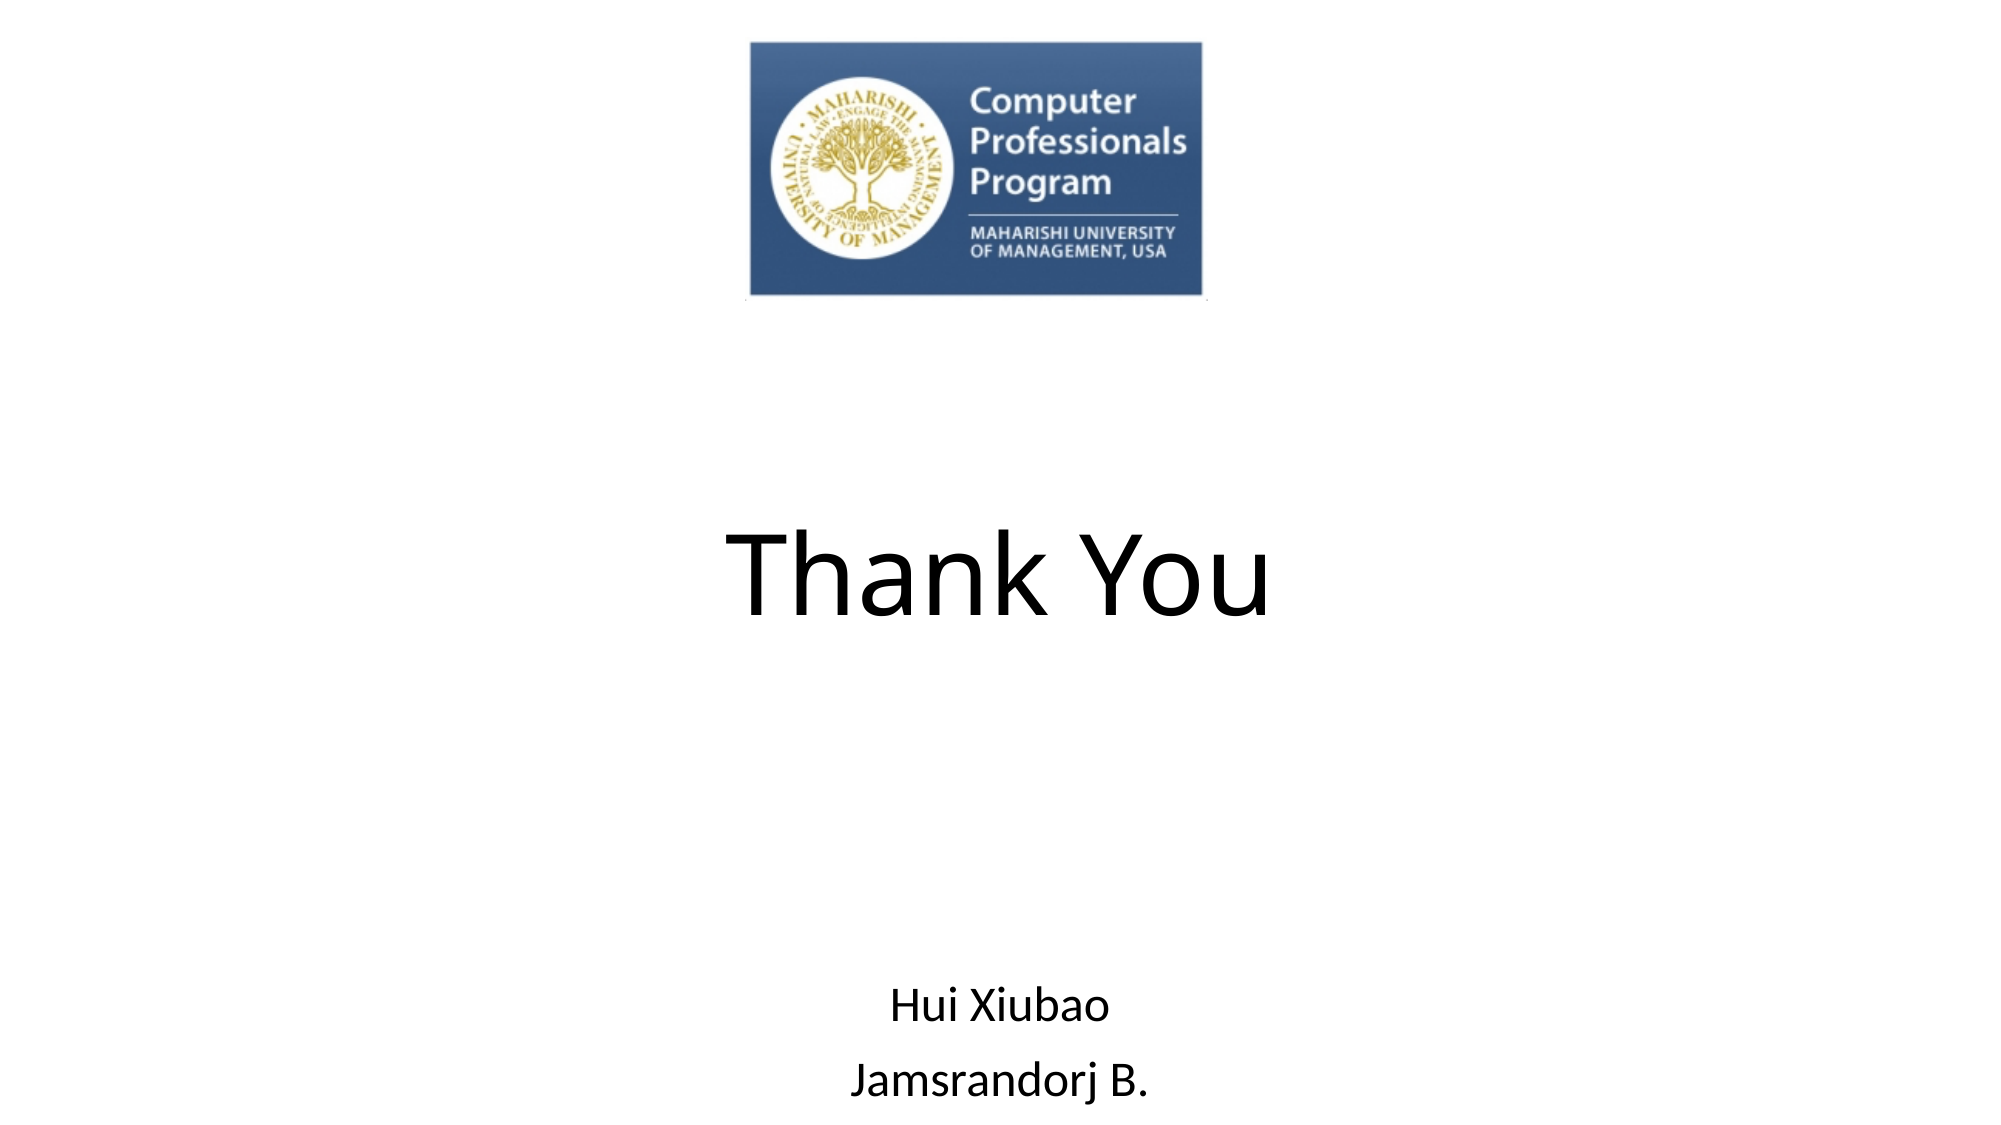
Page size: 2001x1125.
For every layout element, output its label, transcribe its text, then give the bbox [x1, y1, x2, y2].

subtitle Hui Xiubao Jamsrandorj B. [249, 970, 1750, 1125]
picture [745, 37, 1208, 301]
title Thank You [249, 383, 1750, 775]
